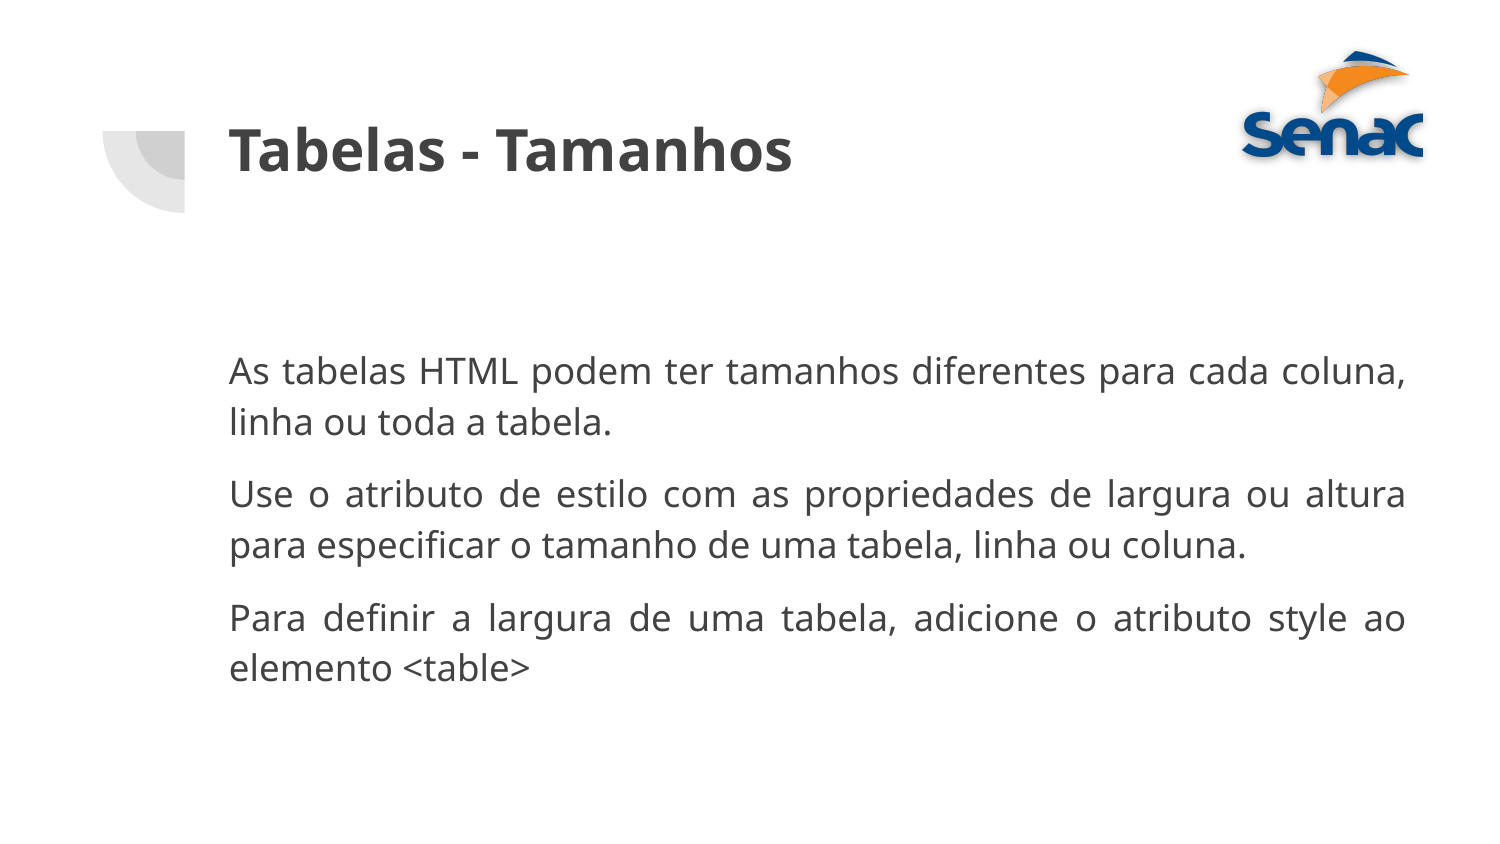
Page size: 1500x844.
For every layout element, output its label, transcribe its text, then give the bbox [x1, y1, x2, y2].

title Tabelas - Tamanhos [213, 98, 1368, 263]
picture [1242, 50, 1423, 157]
list As tabelas HTML podem ter tamanhos diferentes para cada coluna, linha ou toda a tabela. Use o atributo de estilo com as propriedades de largura ou altura para especificar o tamanho de uma tabela, linha ou coluna. Para definir a largura de uma tabela, adicione o atributo style ao elemento <table> [213, 326, 1423, 744]
